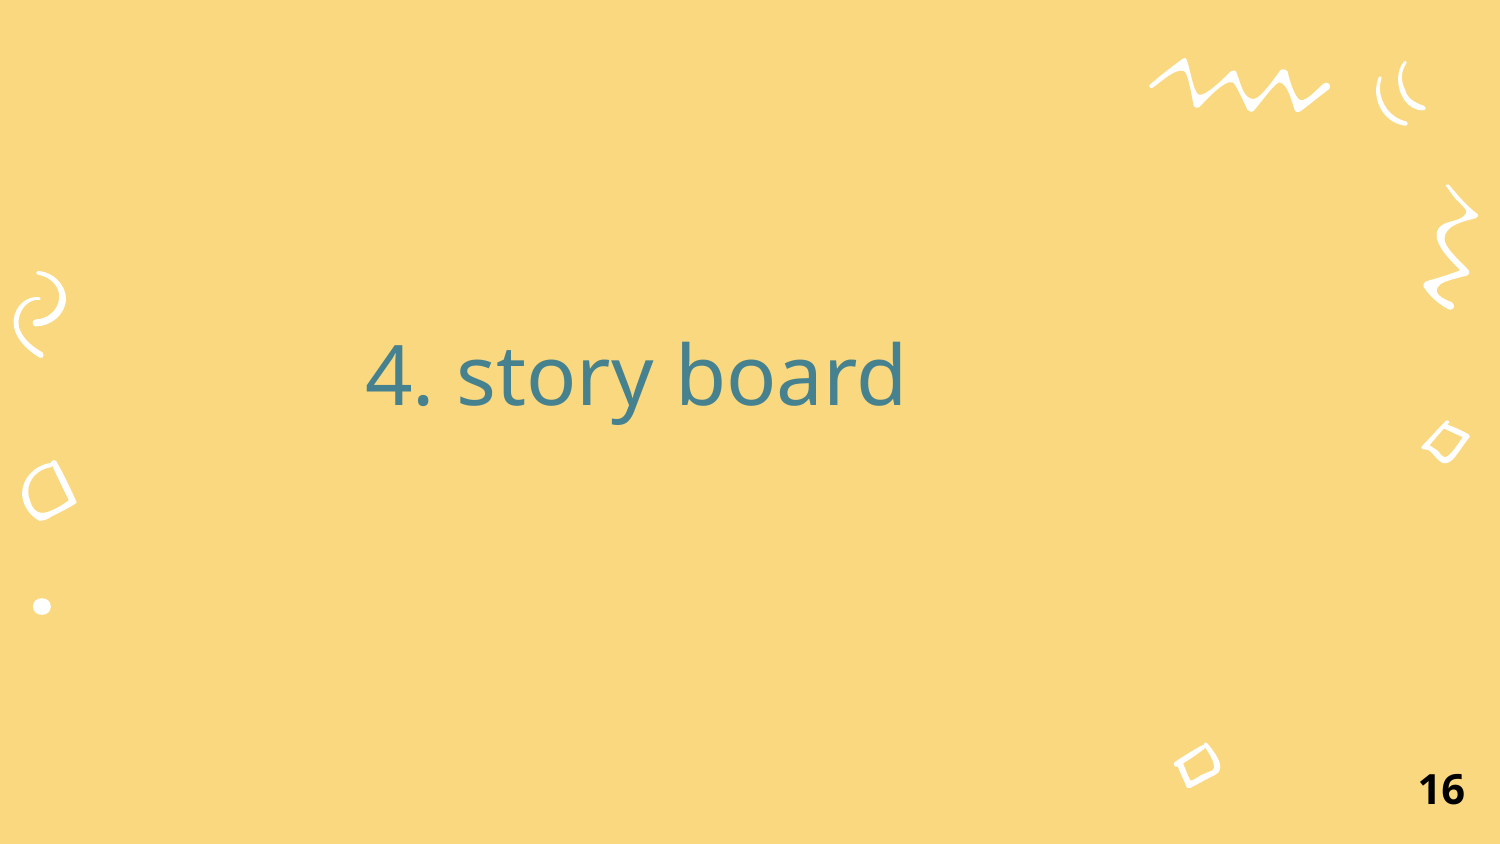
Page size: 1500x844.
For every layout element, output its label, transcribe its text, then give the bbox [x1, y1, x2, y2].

title 4. story board [350, 307, 1121, 402]
slide_number ‹#› [1390, 748, 1481, 813]
